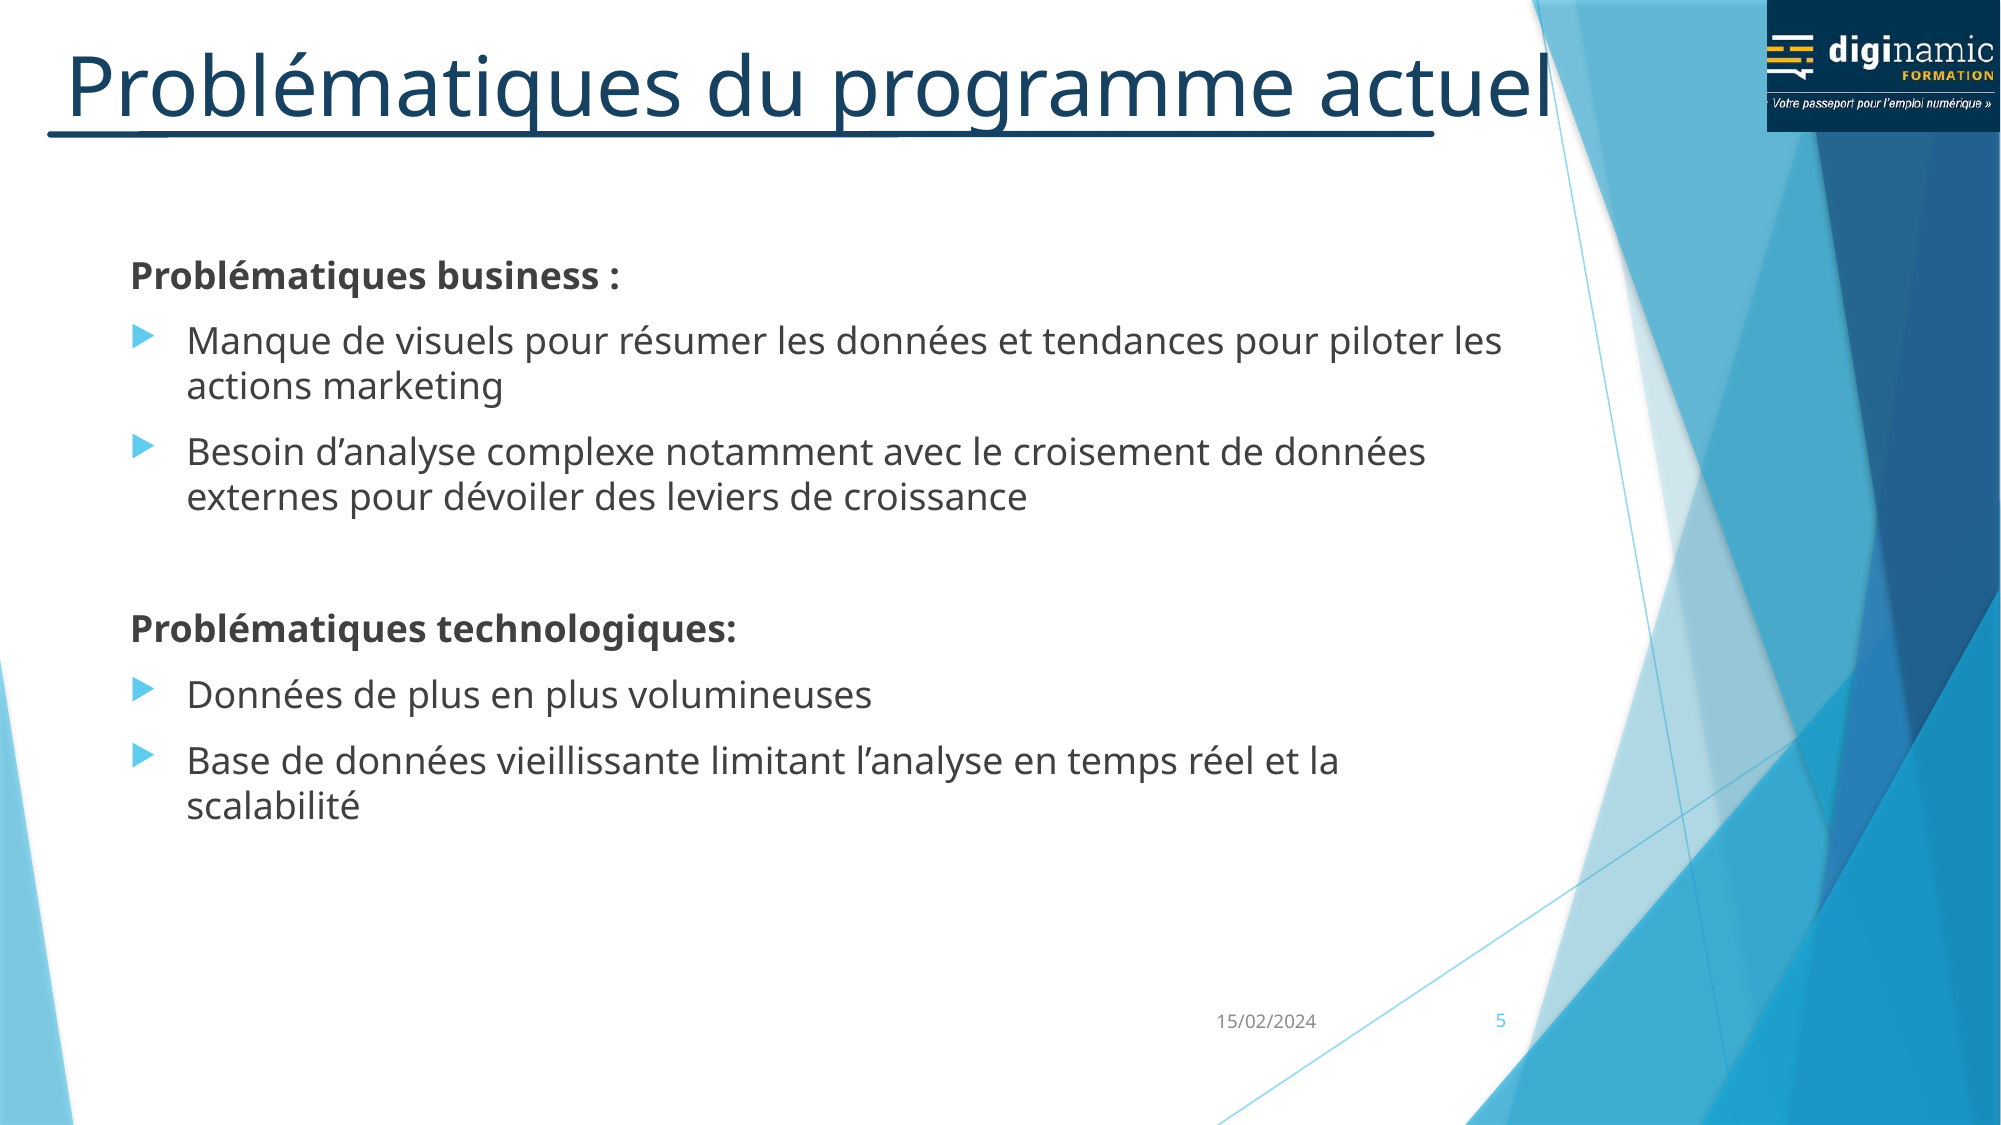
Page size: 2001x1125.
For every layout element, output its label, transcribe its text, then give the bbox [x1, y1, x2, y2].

slide_number 5 [1409, 991, 1522, 1051]
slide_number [1181, 991, 1332, 1051]
picture [1767, 0, 2000, 133]
title Problématiques du programme actuel [50, 26, 1742, 243]
list Problématiques business : Manque de visuels pour résumer les données et tendances pour piloter les actions marketing Besoin d’analyse complexe notamment avec le croisement de données externes pour dévoiler des leviers de croissance Problématiques technologiques: Données de plus en plus volumineuses Base de données vieillissante limitant l’analyse en temps réel et la scalabilité [114, 244, 1526, 881]
